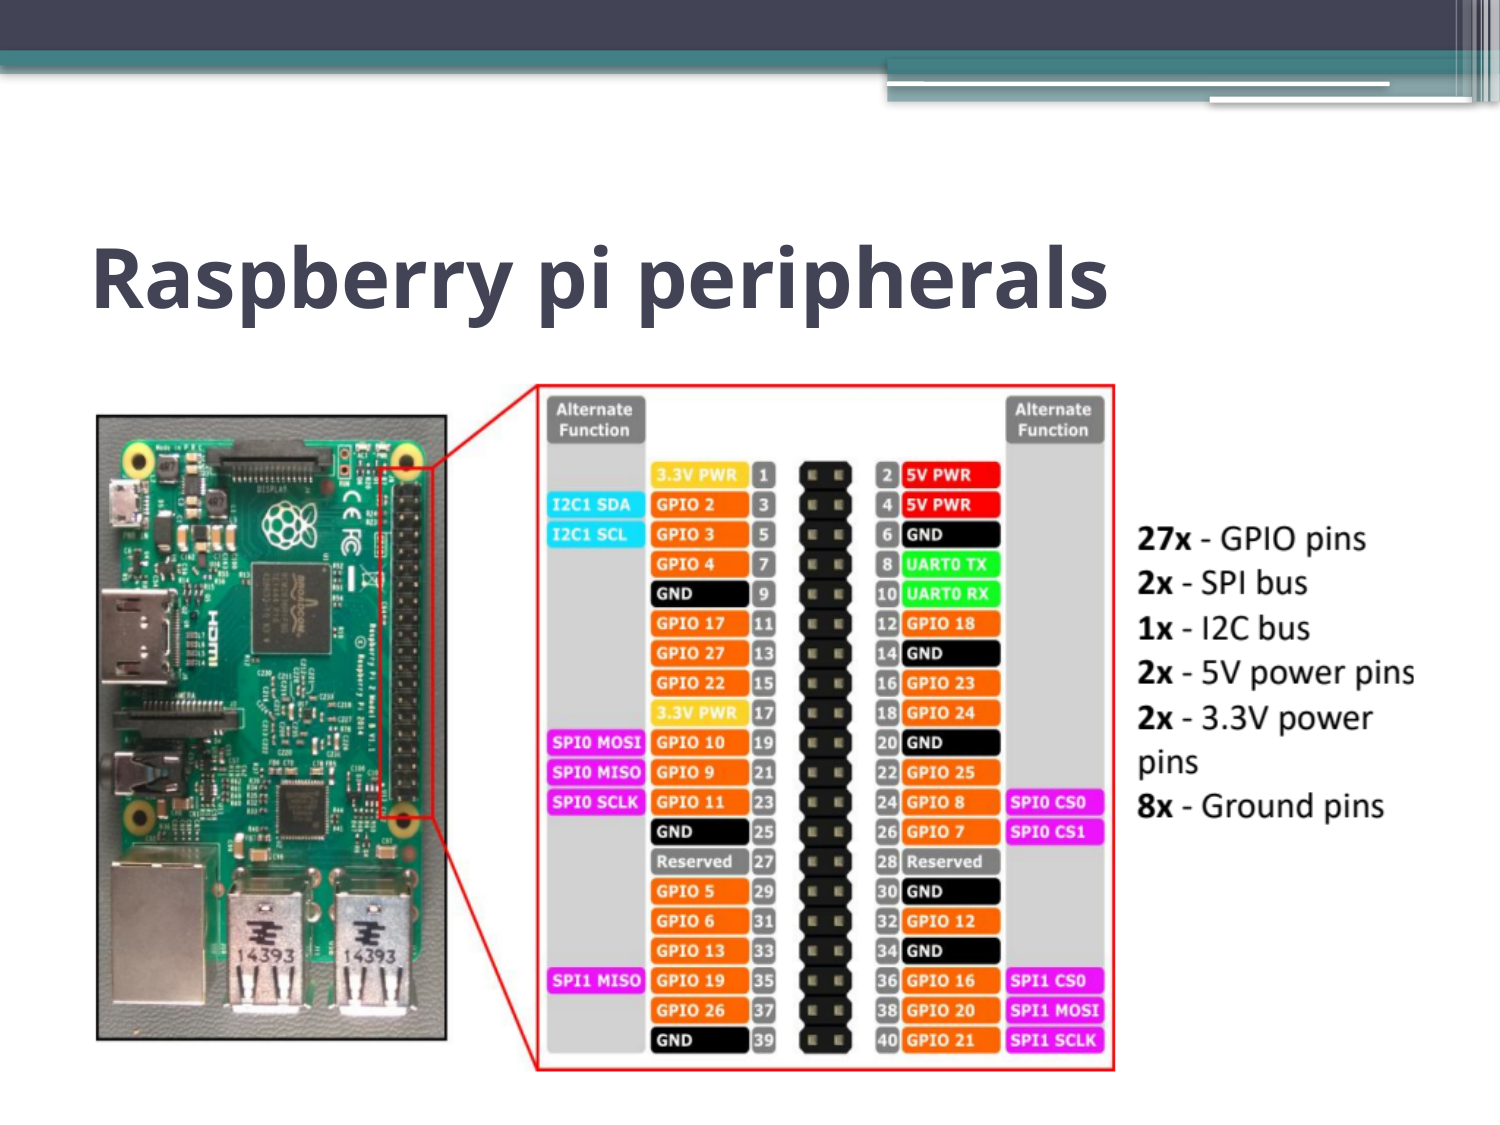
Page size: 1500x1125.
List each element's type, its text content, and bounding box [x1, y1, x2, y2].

title Raspberry pi peripherals [75, 187, 1425, 363]
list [85, 368, 1414, 1079]
